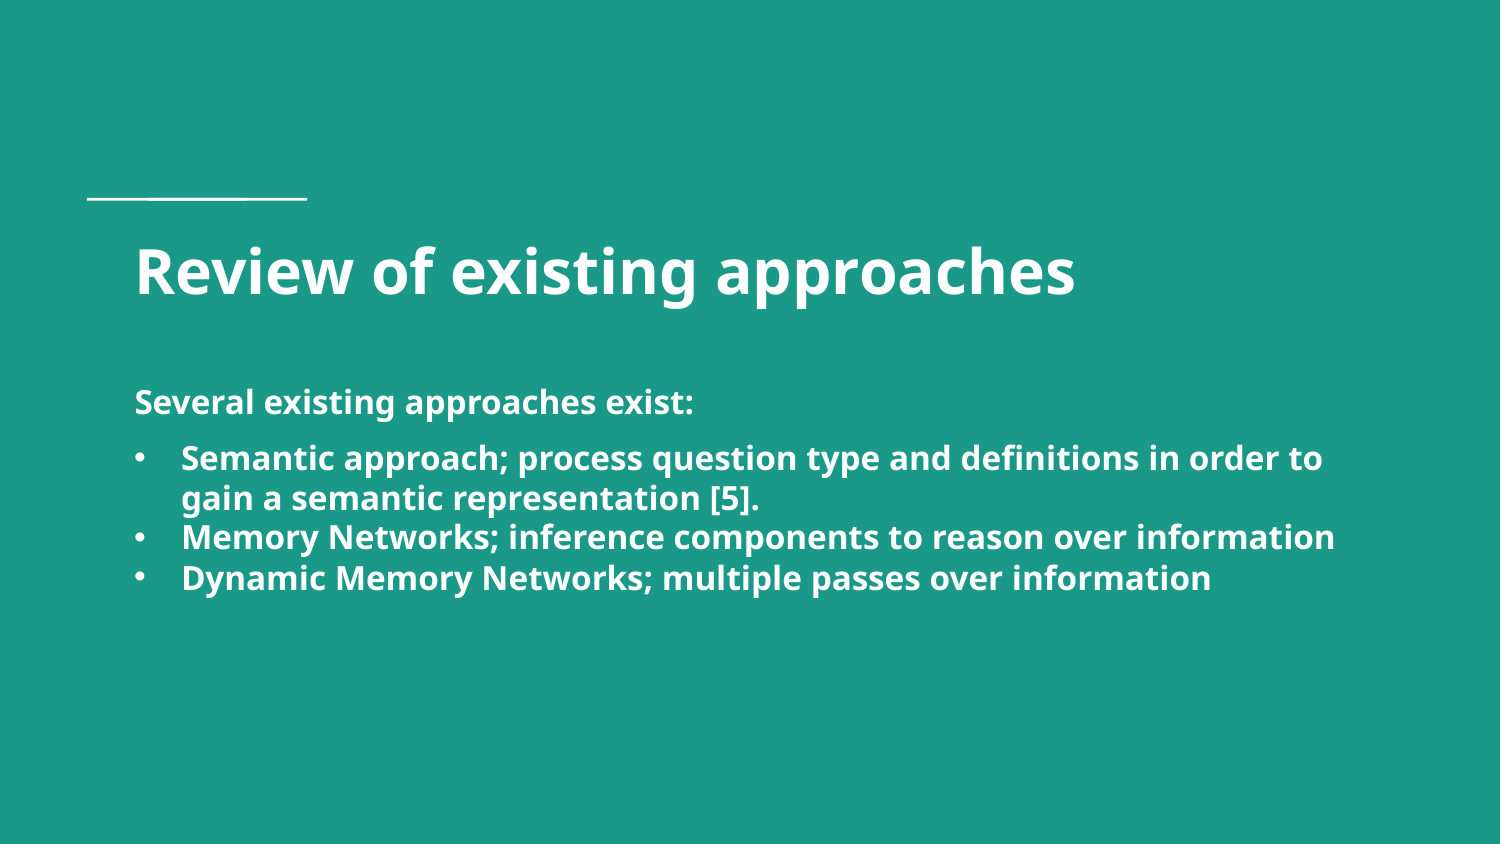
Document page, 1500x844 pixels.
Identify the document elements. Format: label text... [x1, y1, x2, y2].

text_box Semantic approach; process question type and definitions in order to gain a semantic representation [5]. Memory Networks; inference components to reason over information Dynamic Memory Networks; multiple passes over information [119, 421, 1381, 671]
title Review of existing approaches Several existing approaches exist: [119, 216, 1381, 421]
